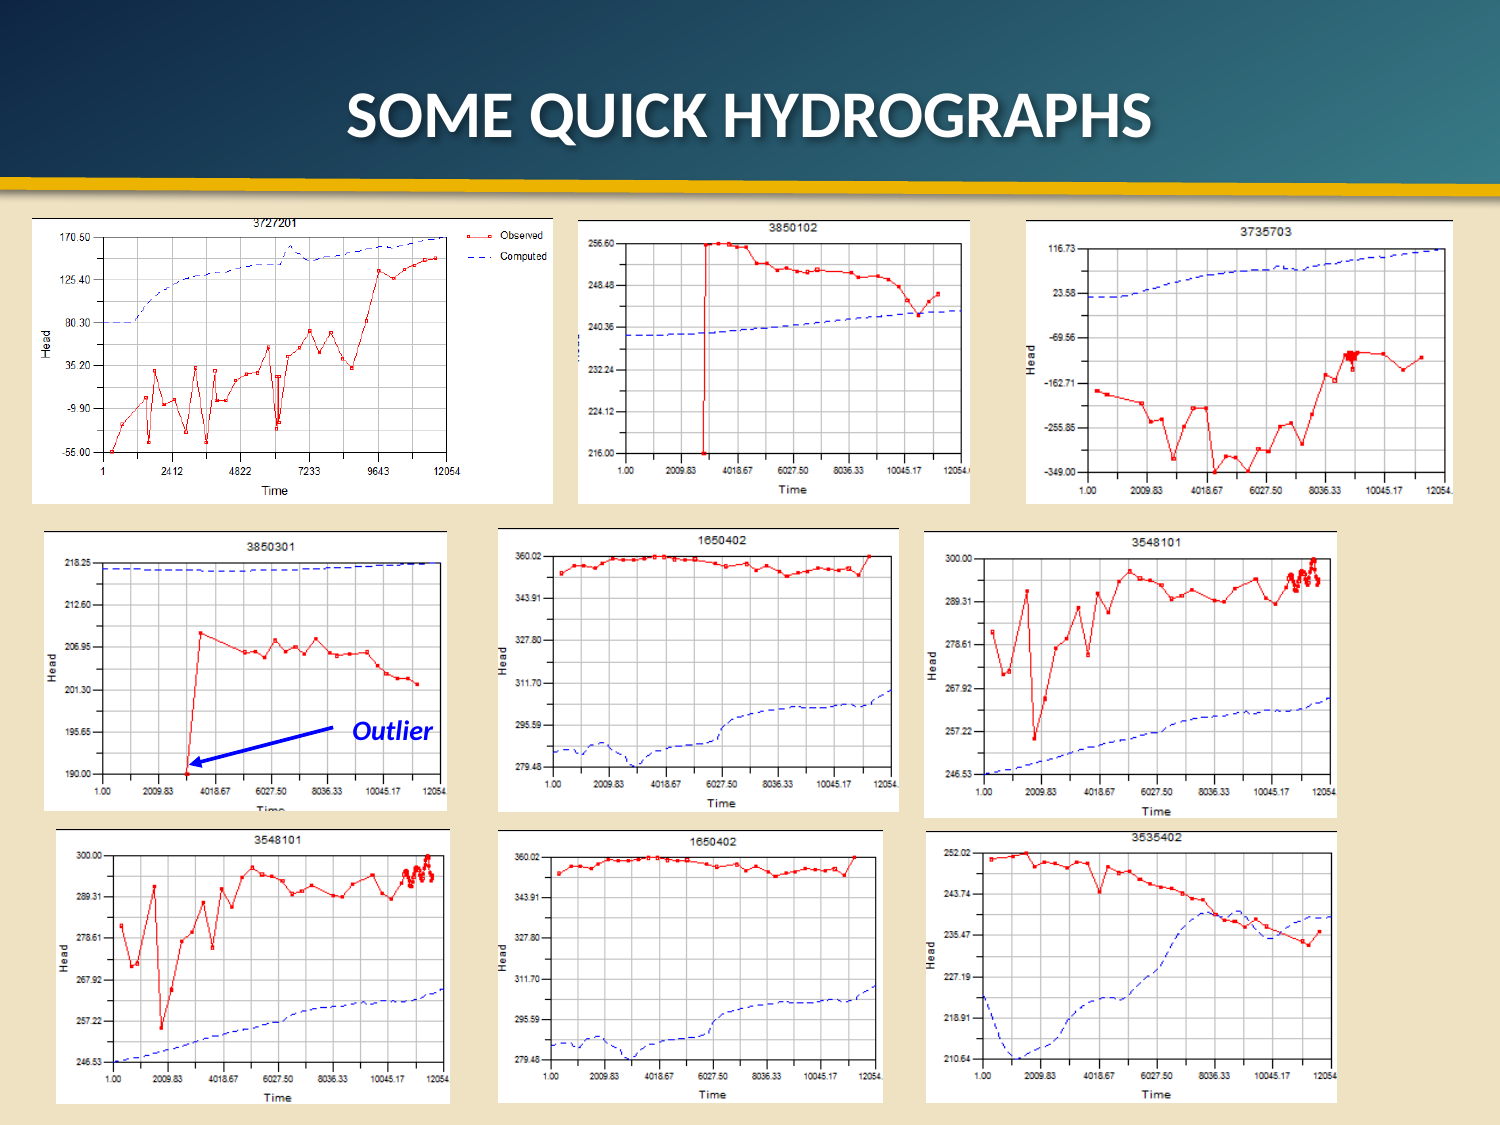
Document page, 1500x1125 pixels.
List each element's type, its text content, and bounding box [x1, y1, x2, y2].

picture [926, 830, 1337, 1103]
picture [498, 829, 884, 1103]
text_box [43, 530, 494, 811]
picture [498, 528, 899, 813]
picture [578, 220, 970, 504]
picture [56, 829, 451, 1104]
title Some quick hydrographs [103, 63, 1397, 160]
picture [924, 530, 1337, 819]
picture [32, 217, 554, 504]
picture [1026, 220, 1453, 504]
